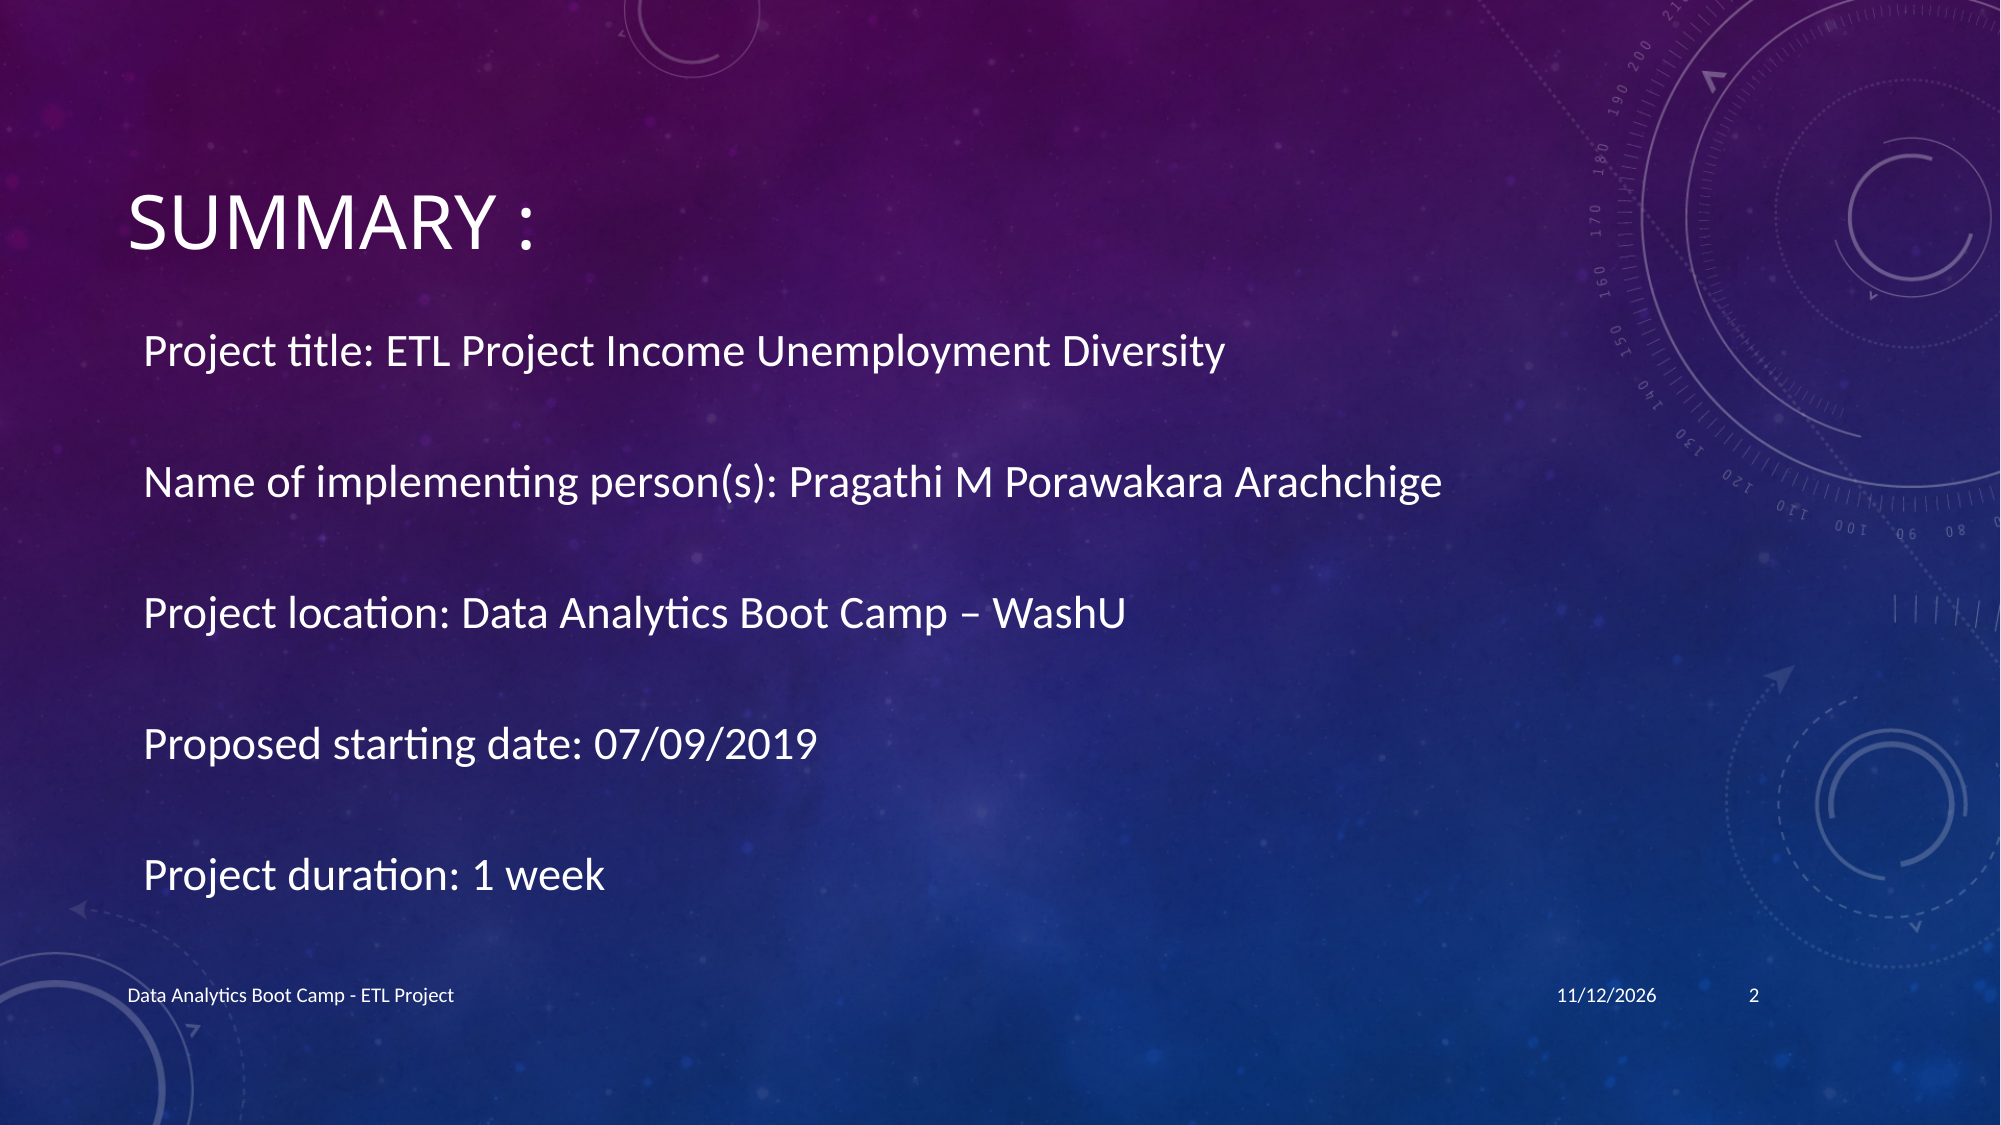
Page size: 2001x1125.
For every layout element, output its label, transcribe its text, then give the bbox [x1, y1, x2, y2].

picture [0, 0, 2001, 1125]
title Summary : [112, 99, 1775, 339]
list Project title: ETL Project Income Unemployment Diversity Name of implementing person(s): Pragathi M Porawakara Arachchige Project location: Data Analytics Boot Camp – WashU Proposed starting date: 07/09/2019 Project duration: 1 week [128, 312, 1791, 912]
footer Data Analytics Boot Camp - ETL Project [112, 963, 1397, 1025]
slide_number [1409, 963, 1672, 1025]
slide_number 2 [1684, 963, 1775, 1025]
